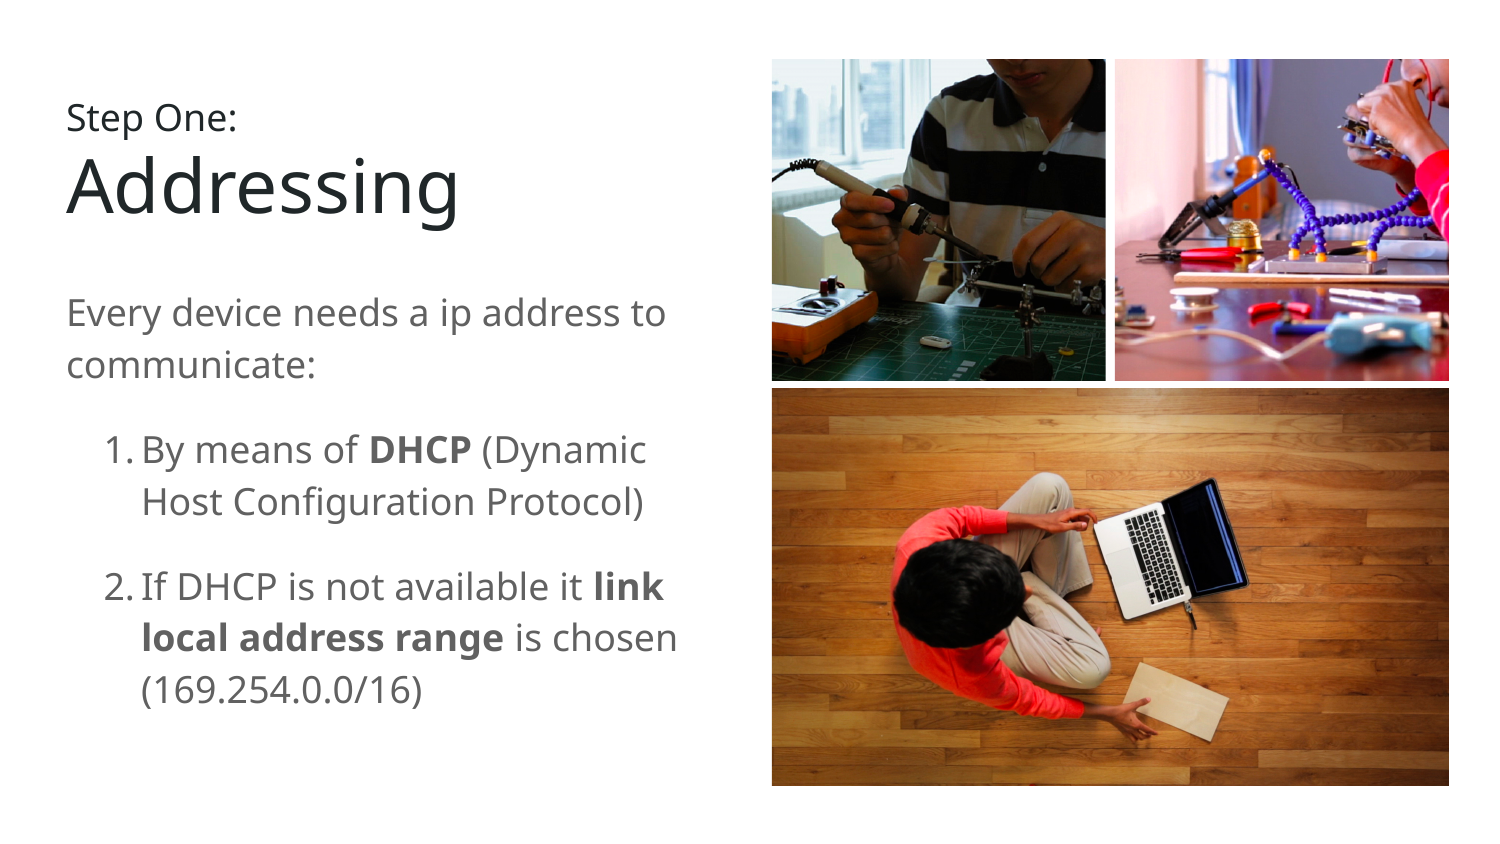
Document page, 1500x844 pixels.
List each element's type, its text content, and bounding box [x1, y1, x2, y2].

title Step One: Addressing [51, 78, 722, 244]
picture [771, 59, 1107, 381]
picture [771, 387, 1450, 786]
list Every device needs a ip address to communicate: By means of DHCP (Dynamic Host Configuration Protocol) If DHCP is not available it link local address range is chosen (169.254.0.0/16) [51, 267, 722, 786]
picture [1114, 59, 1450, 381]
